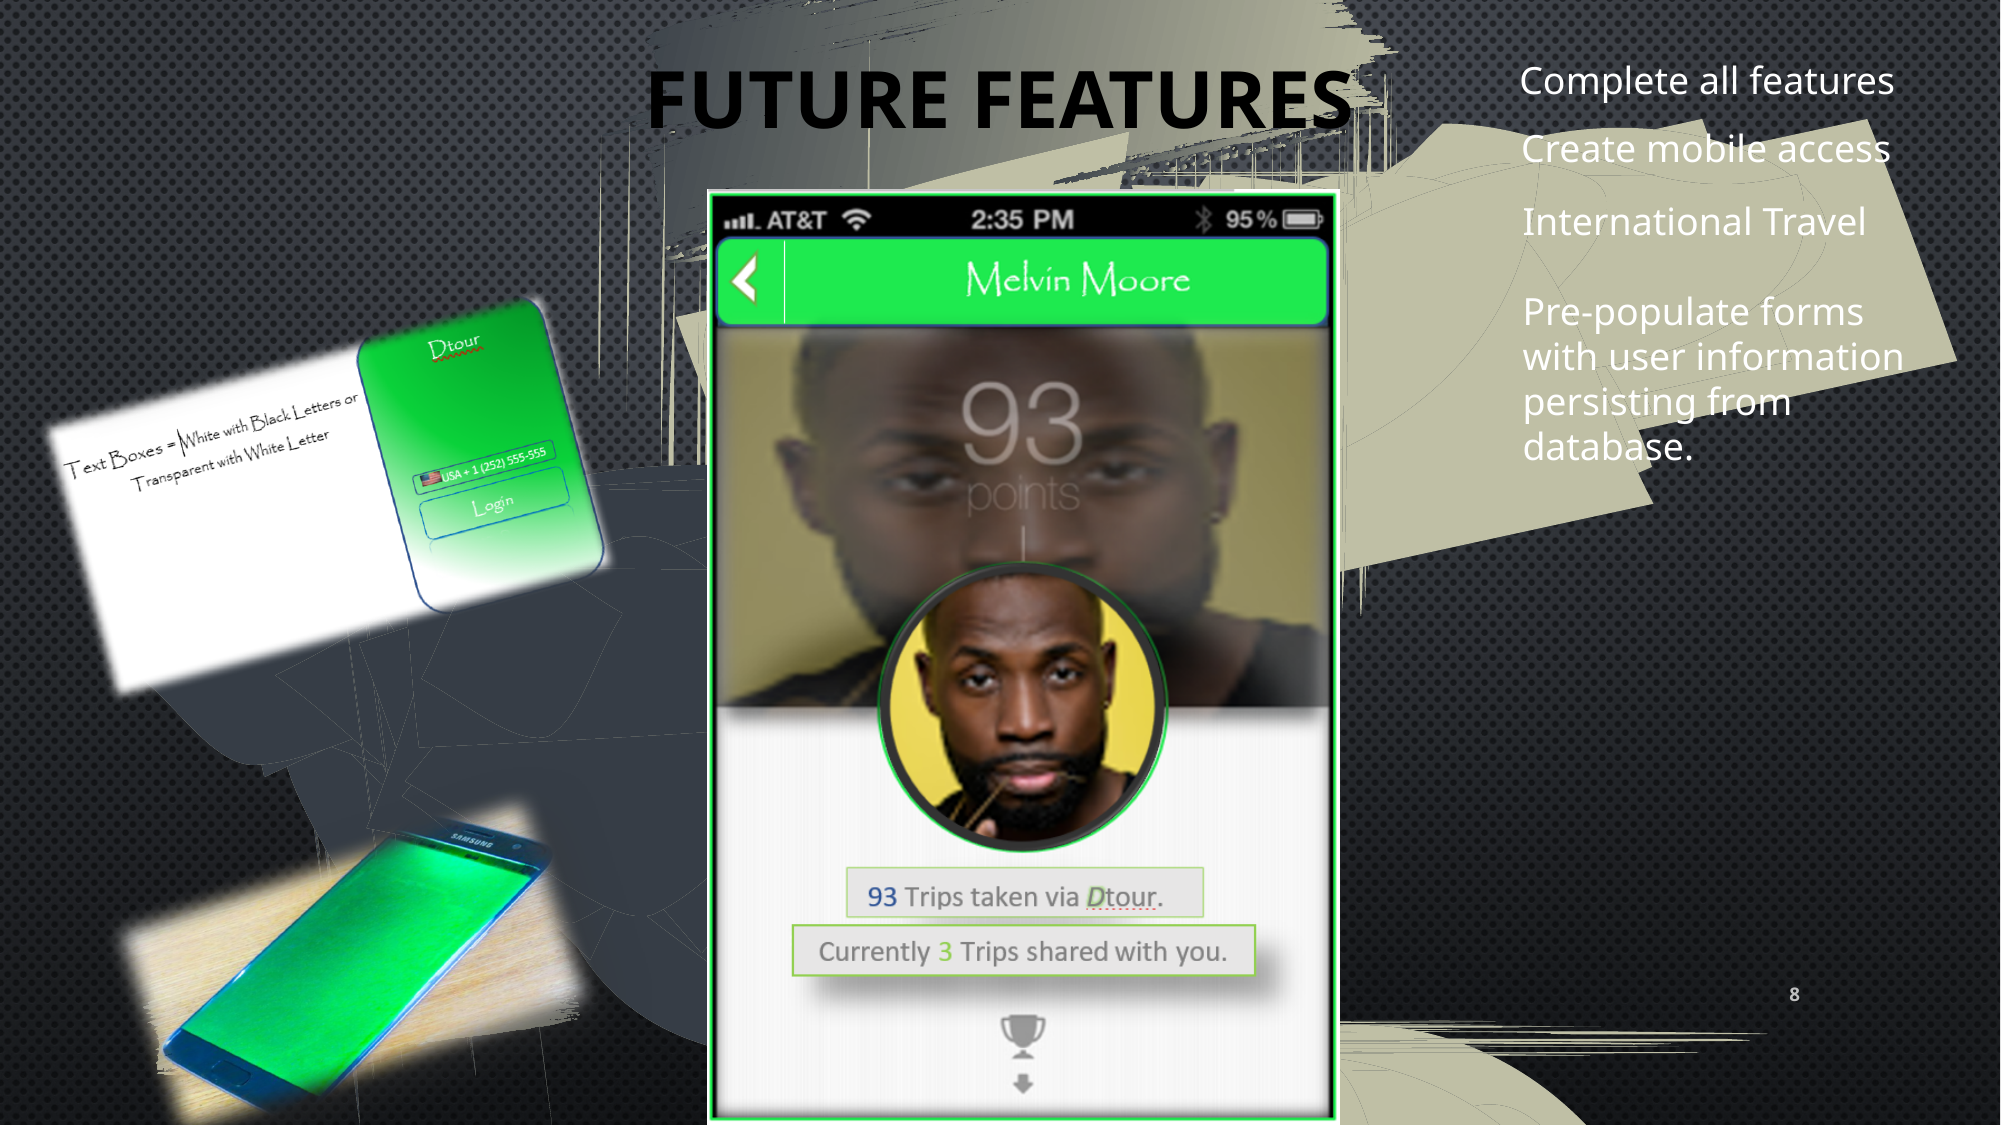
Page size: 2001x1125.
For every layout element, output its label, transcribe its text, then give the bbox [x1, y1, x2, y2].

text_box International Travel Pre-populate forms with user information persisting from database. [1507, 190, 1942, 566]
title Future Features [137, 21, 1863, 173]
picture [706, 189, 1340, 1125]
text_box Create mobile access [1506, 117, 1940, 177]
picture [51, 302, 606, 691]
slide_number 8 [1724, 965, 1816, 1025]
picture [117, 814, 588, 1118]
text_box Complete all features [1504, 49, 1939, 110]
